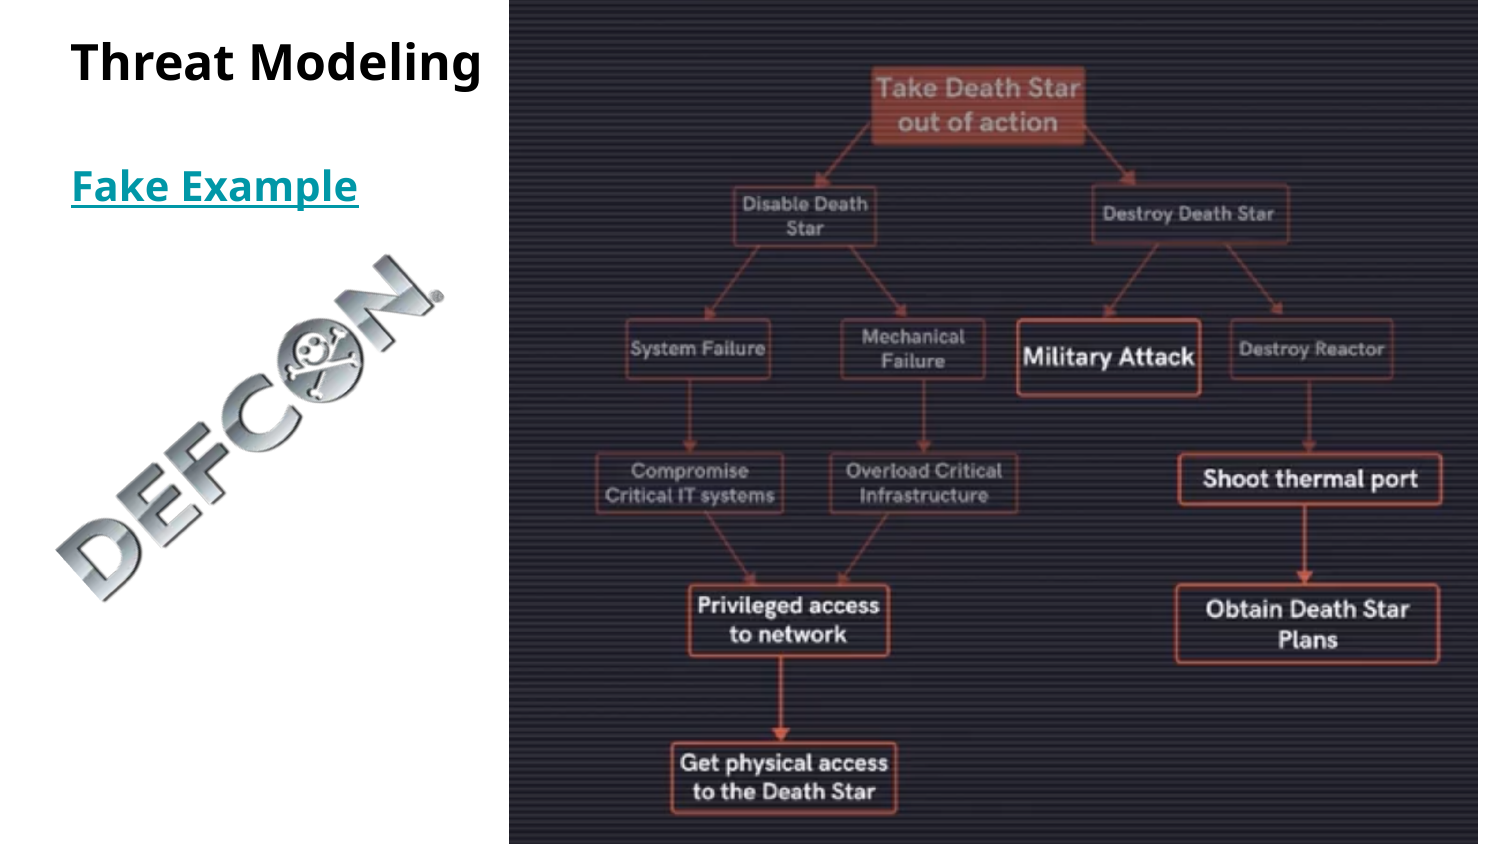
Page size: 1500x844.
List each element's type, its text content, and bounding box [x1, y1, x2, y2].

text_box Threat Modeling Fake Example [70, 25, 493, 144]
picture [508, 0, 1479, 844]
picture [19, 235, 479, 610]
